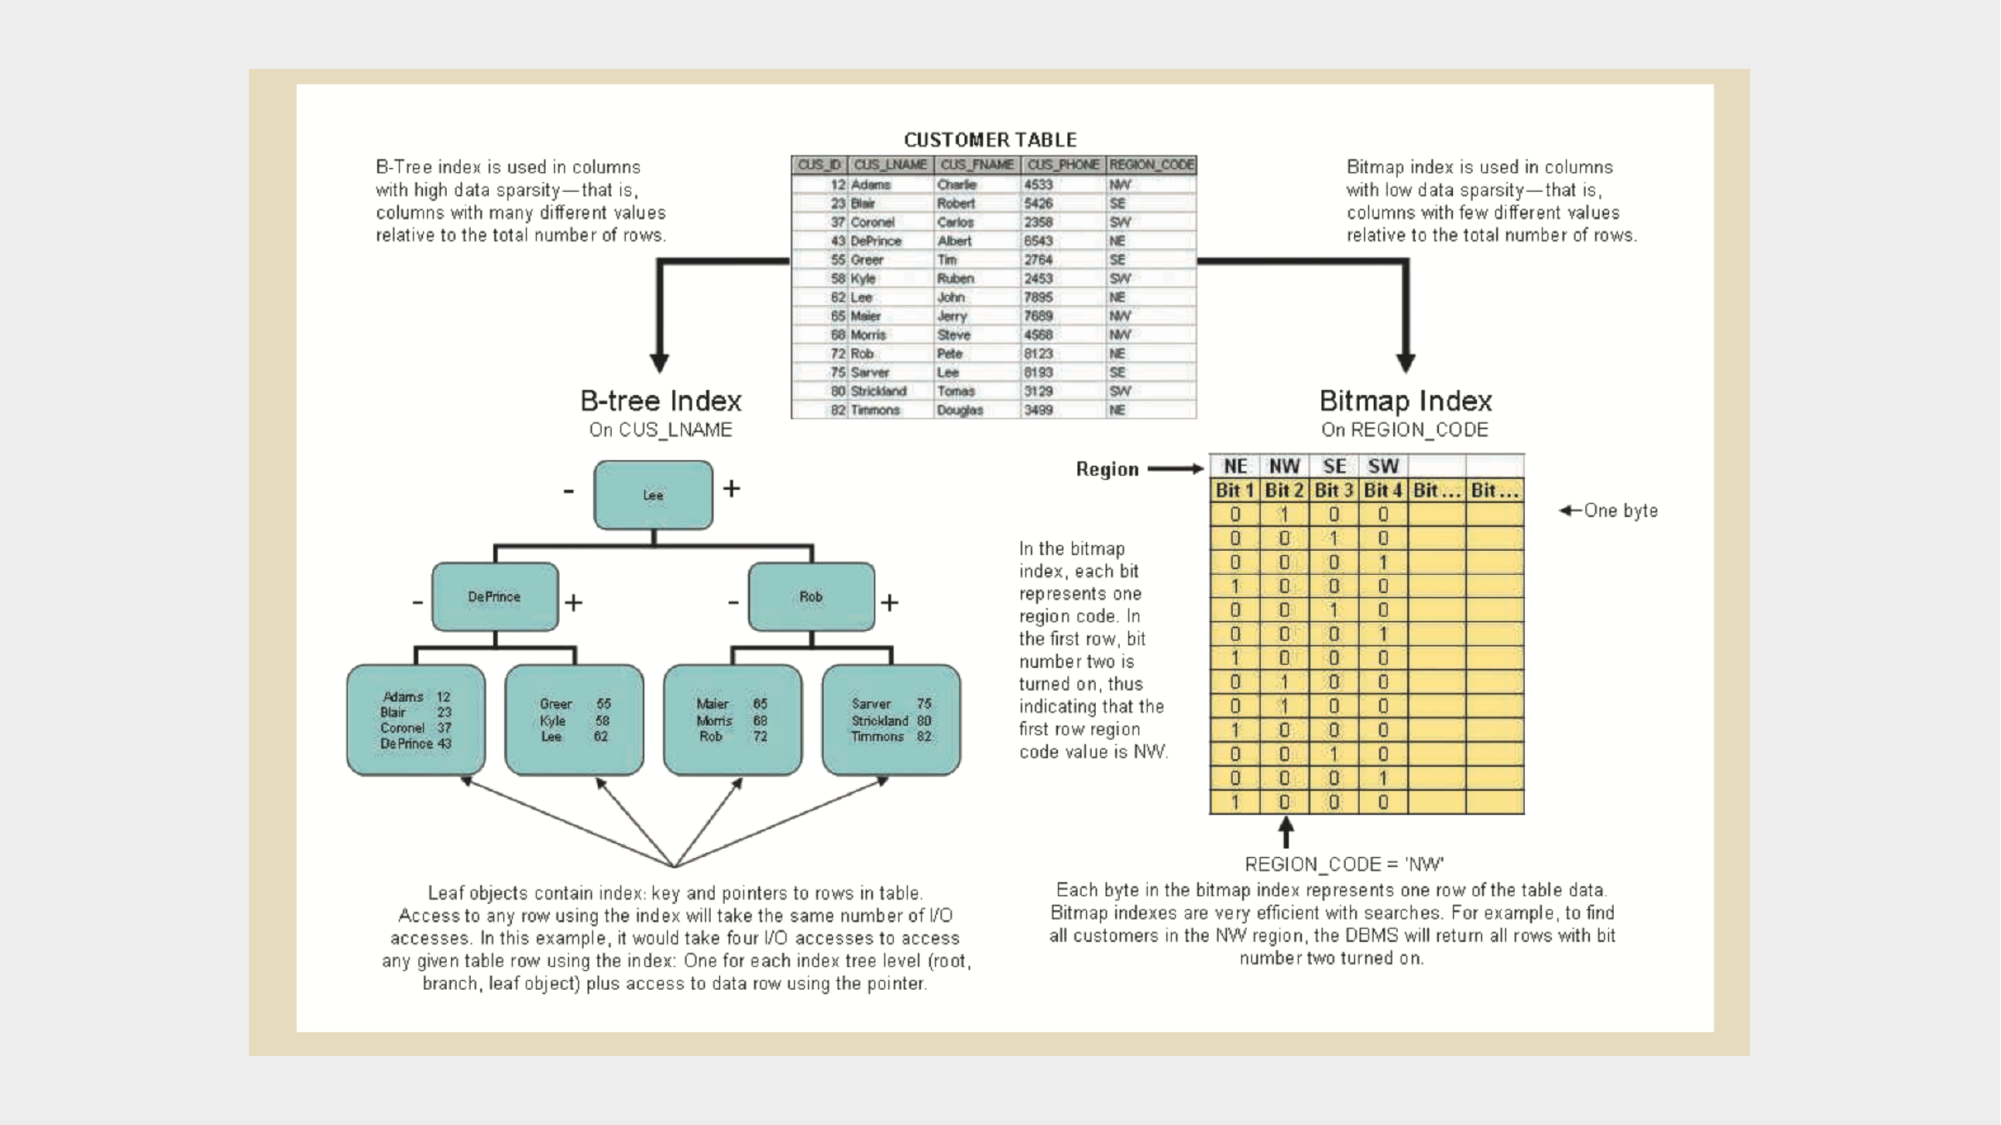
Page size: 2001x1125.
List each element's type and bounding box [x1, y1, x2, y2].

picture [249, 69, 1750, 1056]
